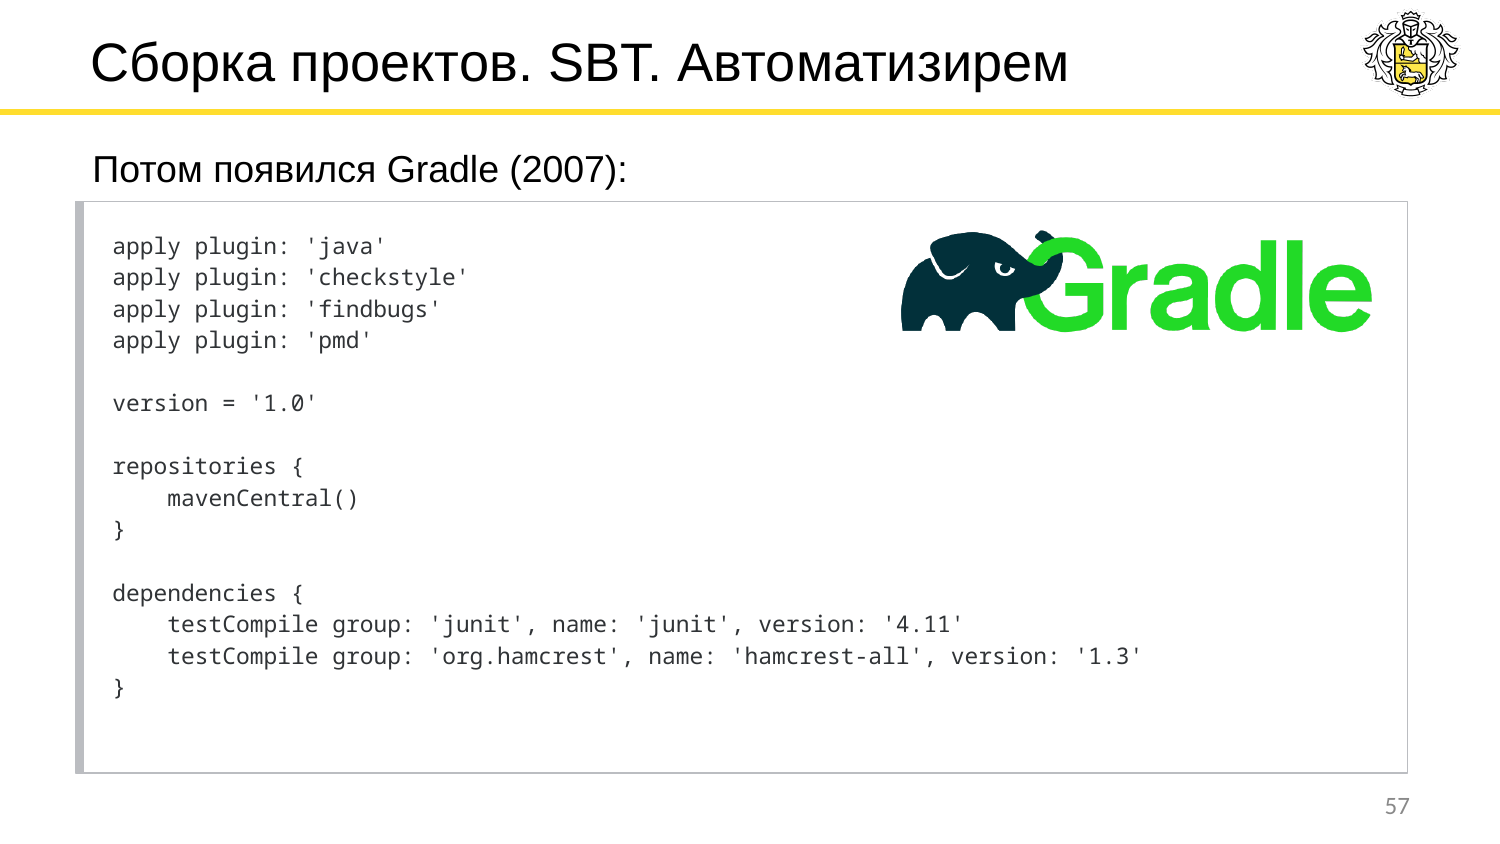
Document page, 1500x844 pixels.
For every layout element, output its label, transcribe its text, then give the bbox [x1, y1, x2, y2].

picture [1360, 2, 1461, 103]
text_box Потом появился Gradle (2007): [77, 122, 958, 193]
slide_number ‹#› [1074, 782, 1425, 827]
title Сборка проектов. SBT. Автоматизирем [75, 33, 1425, 86]
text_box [75, 201, 1408, 774]
picture [894, 218, 1383, 347]
